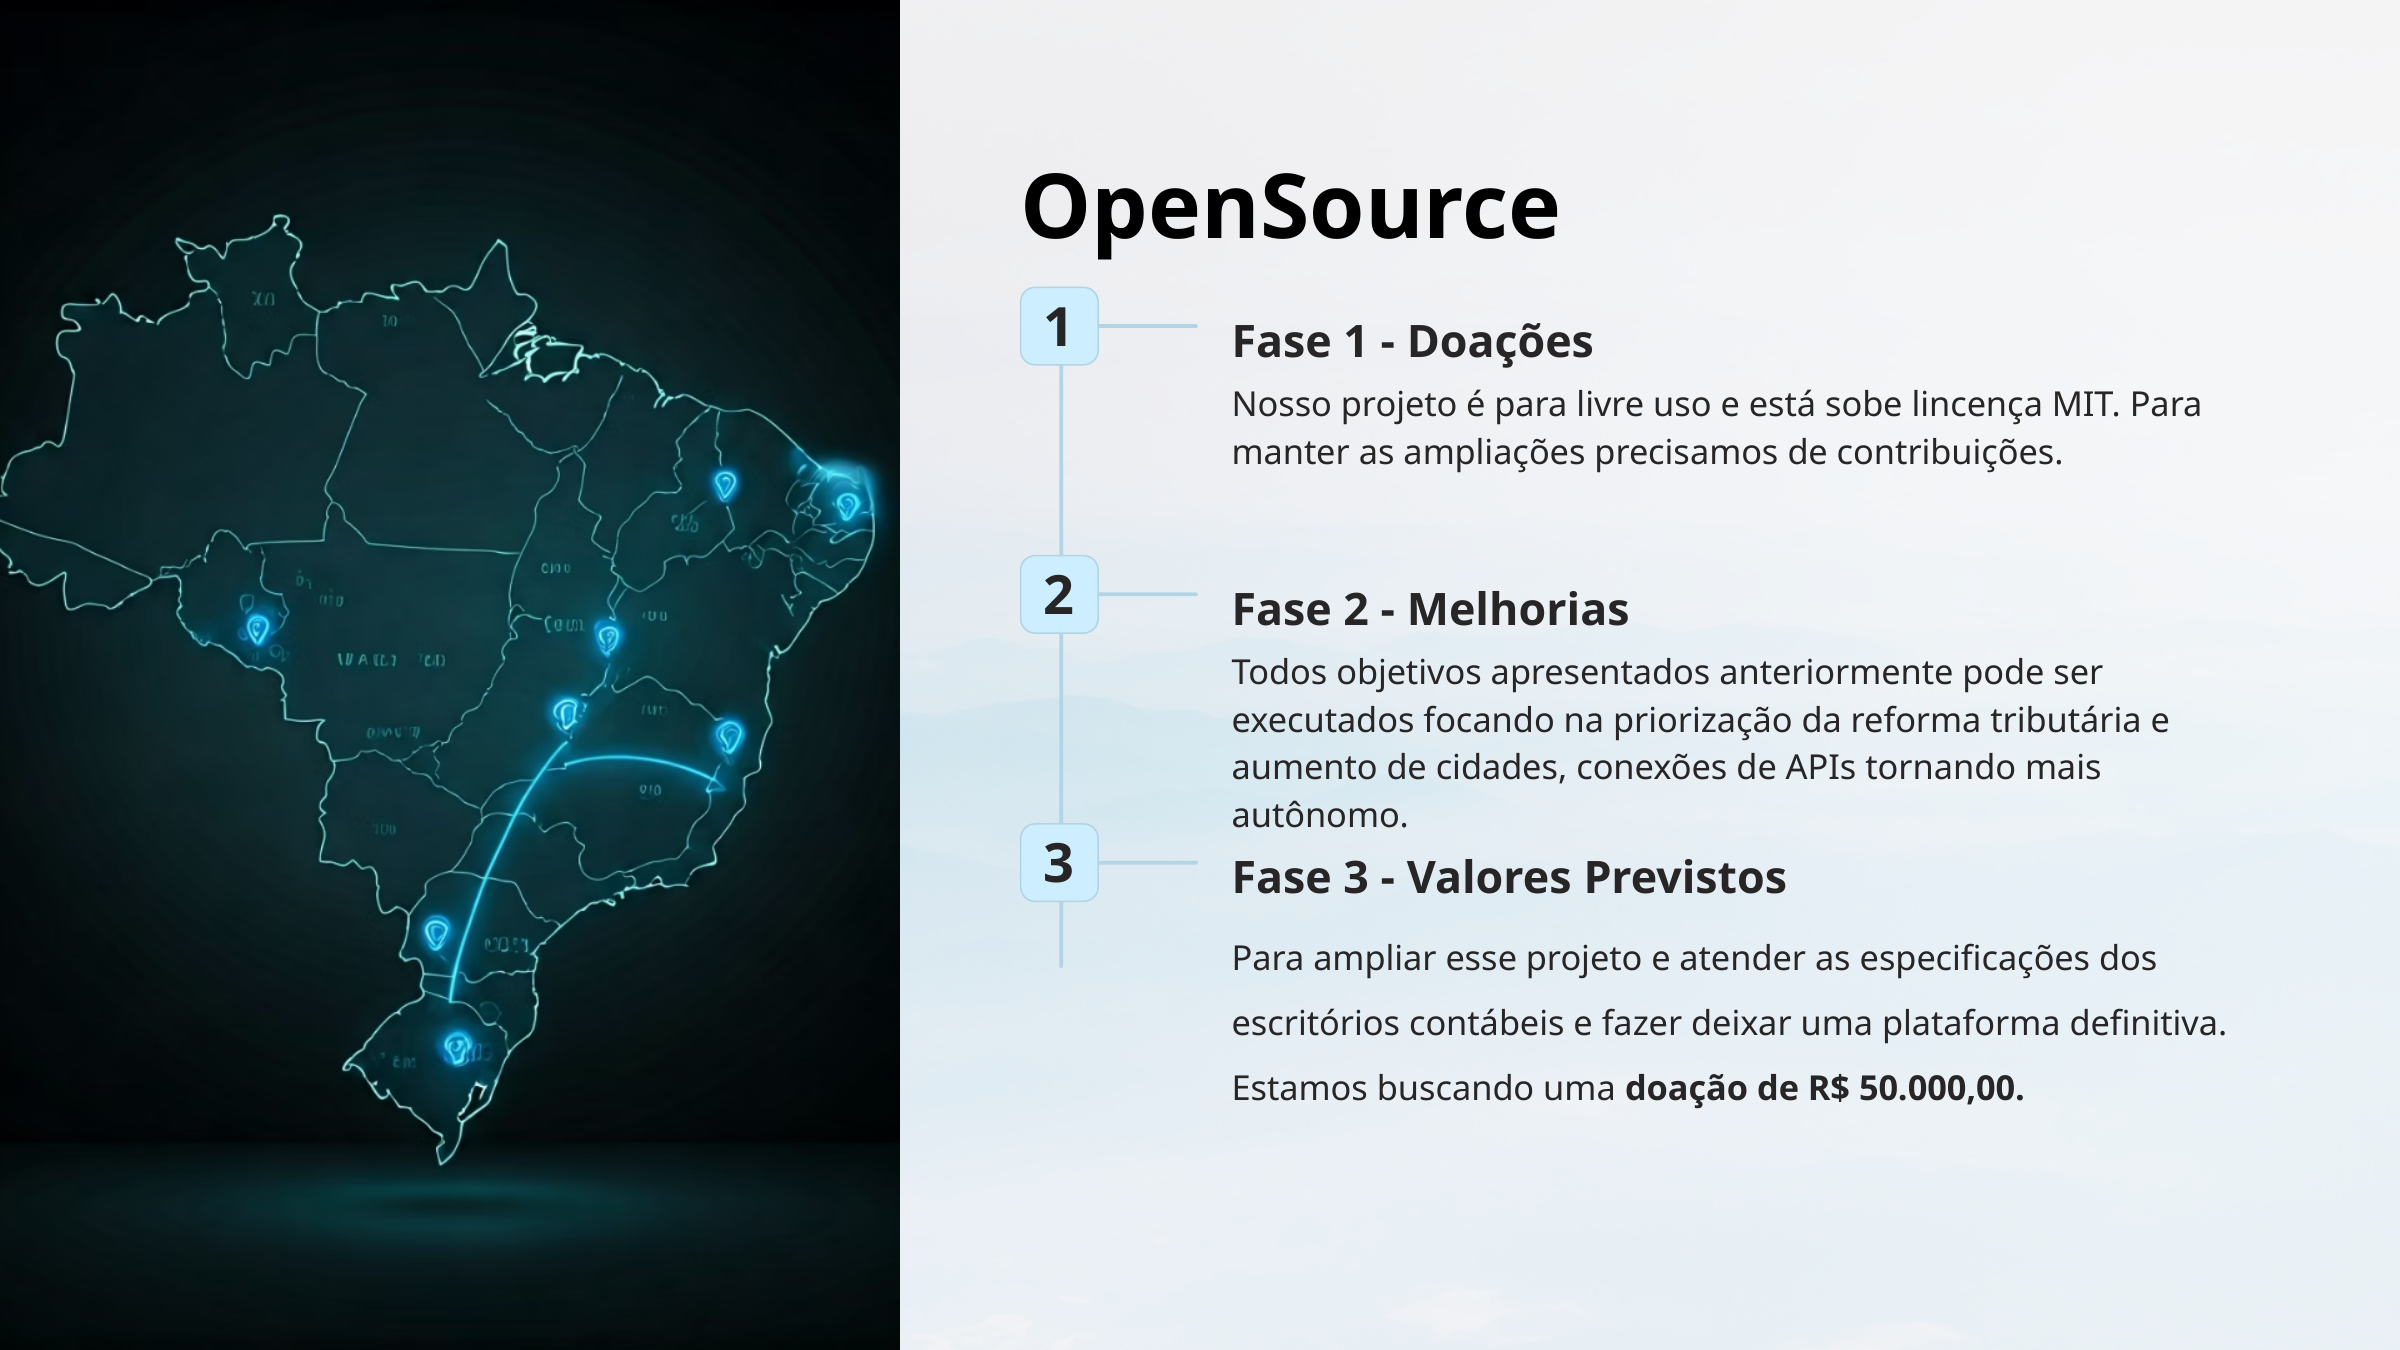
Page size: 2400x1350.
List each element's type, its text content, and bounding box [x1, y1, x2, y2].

text_box [1020, 287, 1099, 365]
text_box 2 [1032, 560, 1087, 629]
text_box [1099, 860, 1198, 865]
text_box Fase 2 - Melhorias [1231, 567, 1684, 624]
text_box [1020, 555, 1099, 634]
text_box [1059, 365, 1064, 555]
text_box [1099, 592, 1198, 597]
text_box [1020, 823, 1099, 902]
text_box Para ampliar esse projeto e atender as especificações dos escritórios contábeis e fazer deixar uma plataforma definitiva. Estamos buscando uma doação de R$ 50.000,00. [1231, 912, 2280, 1116]
text_box [1059, 902, 1064, 969]
text_box [1099, 324, 1198, 328]
text_box 3 [1032, 828, 1087, 897]
text_box Nosso projeto é para livre uso e está sobe lincença MIT. Para manter as ampliações precisamos de contribuições. [1231, 376, 2280, 487]
text_box 1 [1032, 292, 1087, 360]
text_box [1059, 634, 1064, 823]
text_box Todos objetivos apresentados anteriormente pode ser executados focando na priorização da reforma tributária e aumento de cidades, conexões de APIs tornando mais autônomo. [1231, 644, 2280, 836]
text_box Fase 1 - Doações [1231, 299, 1684, 356]
text_box Fase 3 - Valores Previstos [1231, 835, 1955, 893]
text_box OpenSource [1020, 122, 1926, 236]
picture [0, 0, 901, 1350]
